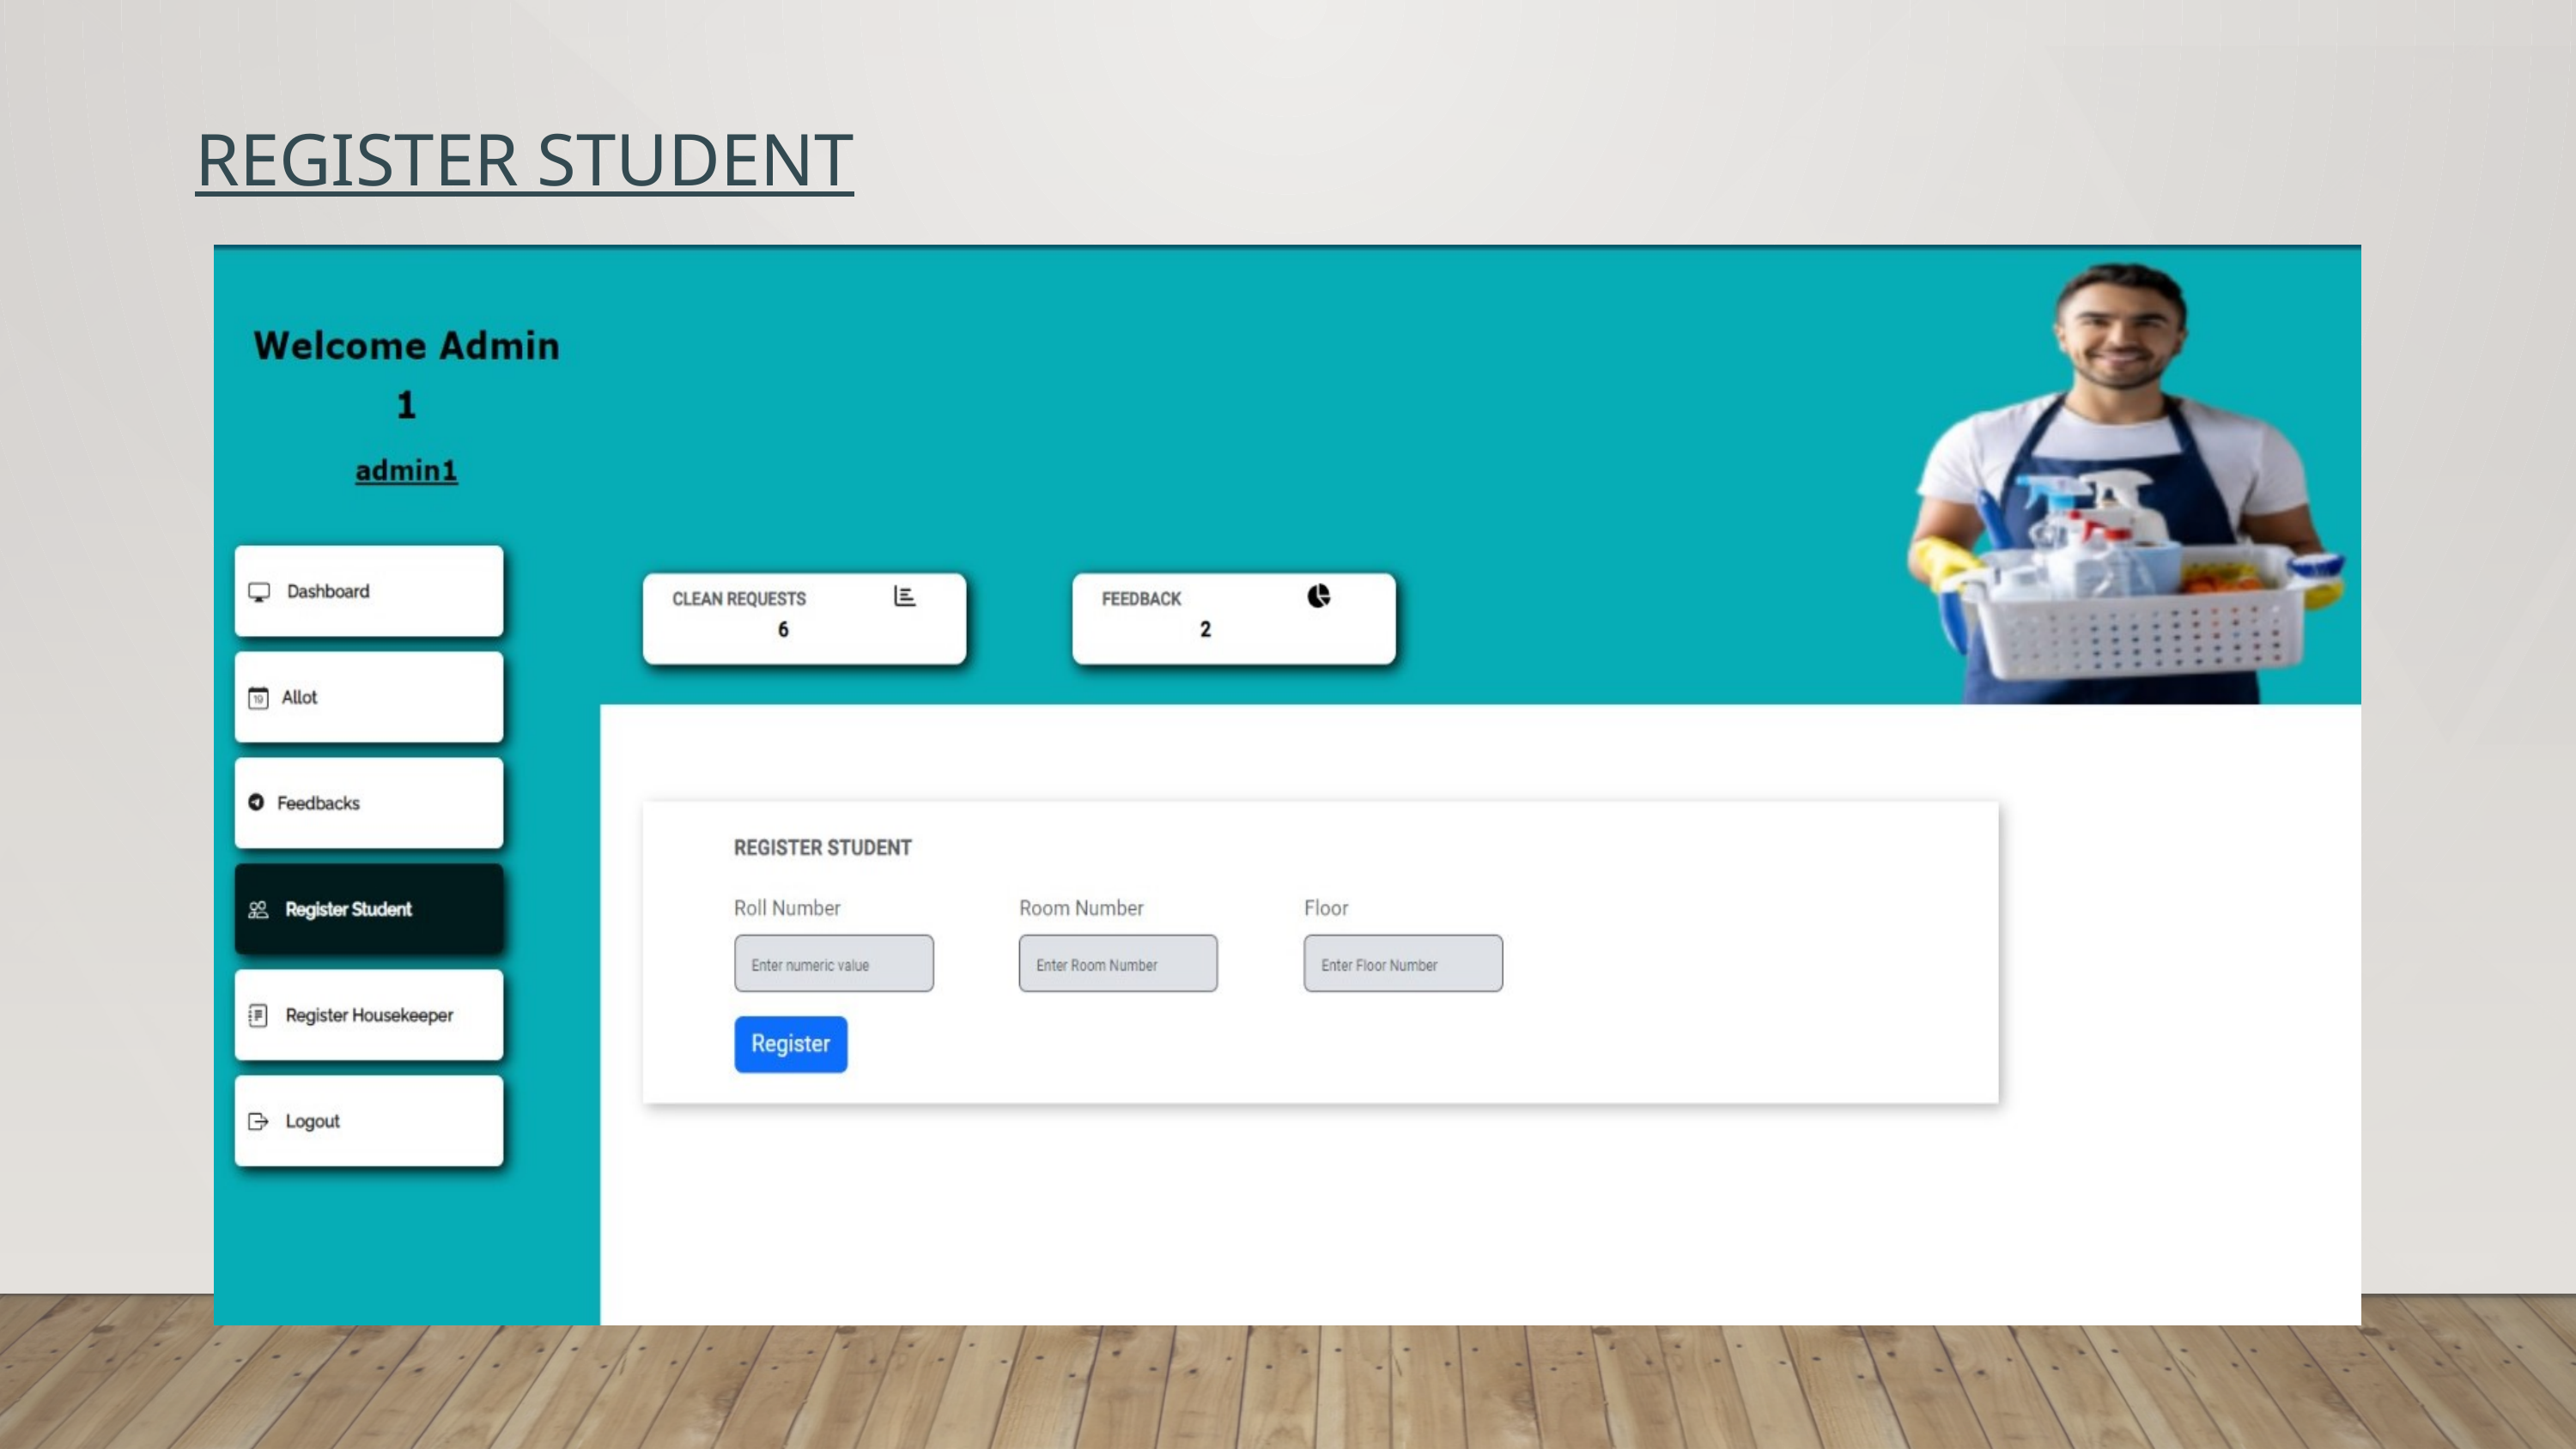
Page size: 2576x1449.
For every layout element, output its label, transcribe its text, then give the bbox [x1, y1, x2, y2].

text_box [0, 0, 2576, 1449]
picture [214, 245, 2362, 1325]
text_box REGISTER STUDENT [94, 80, 956, 201]
